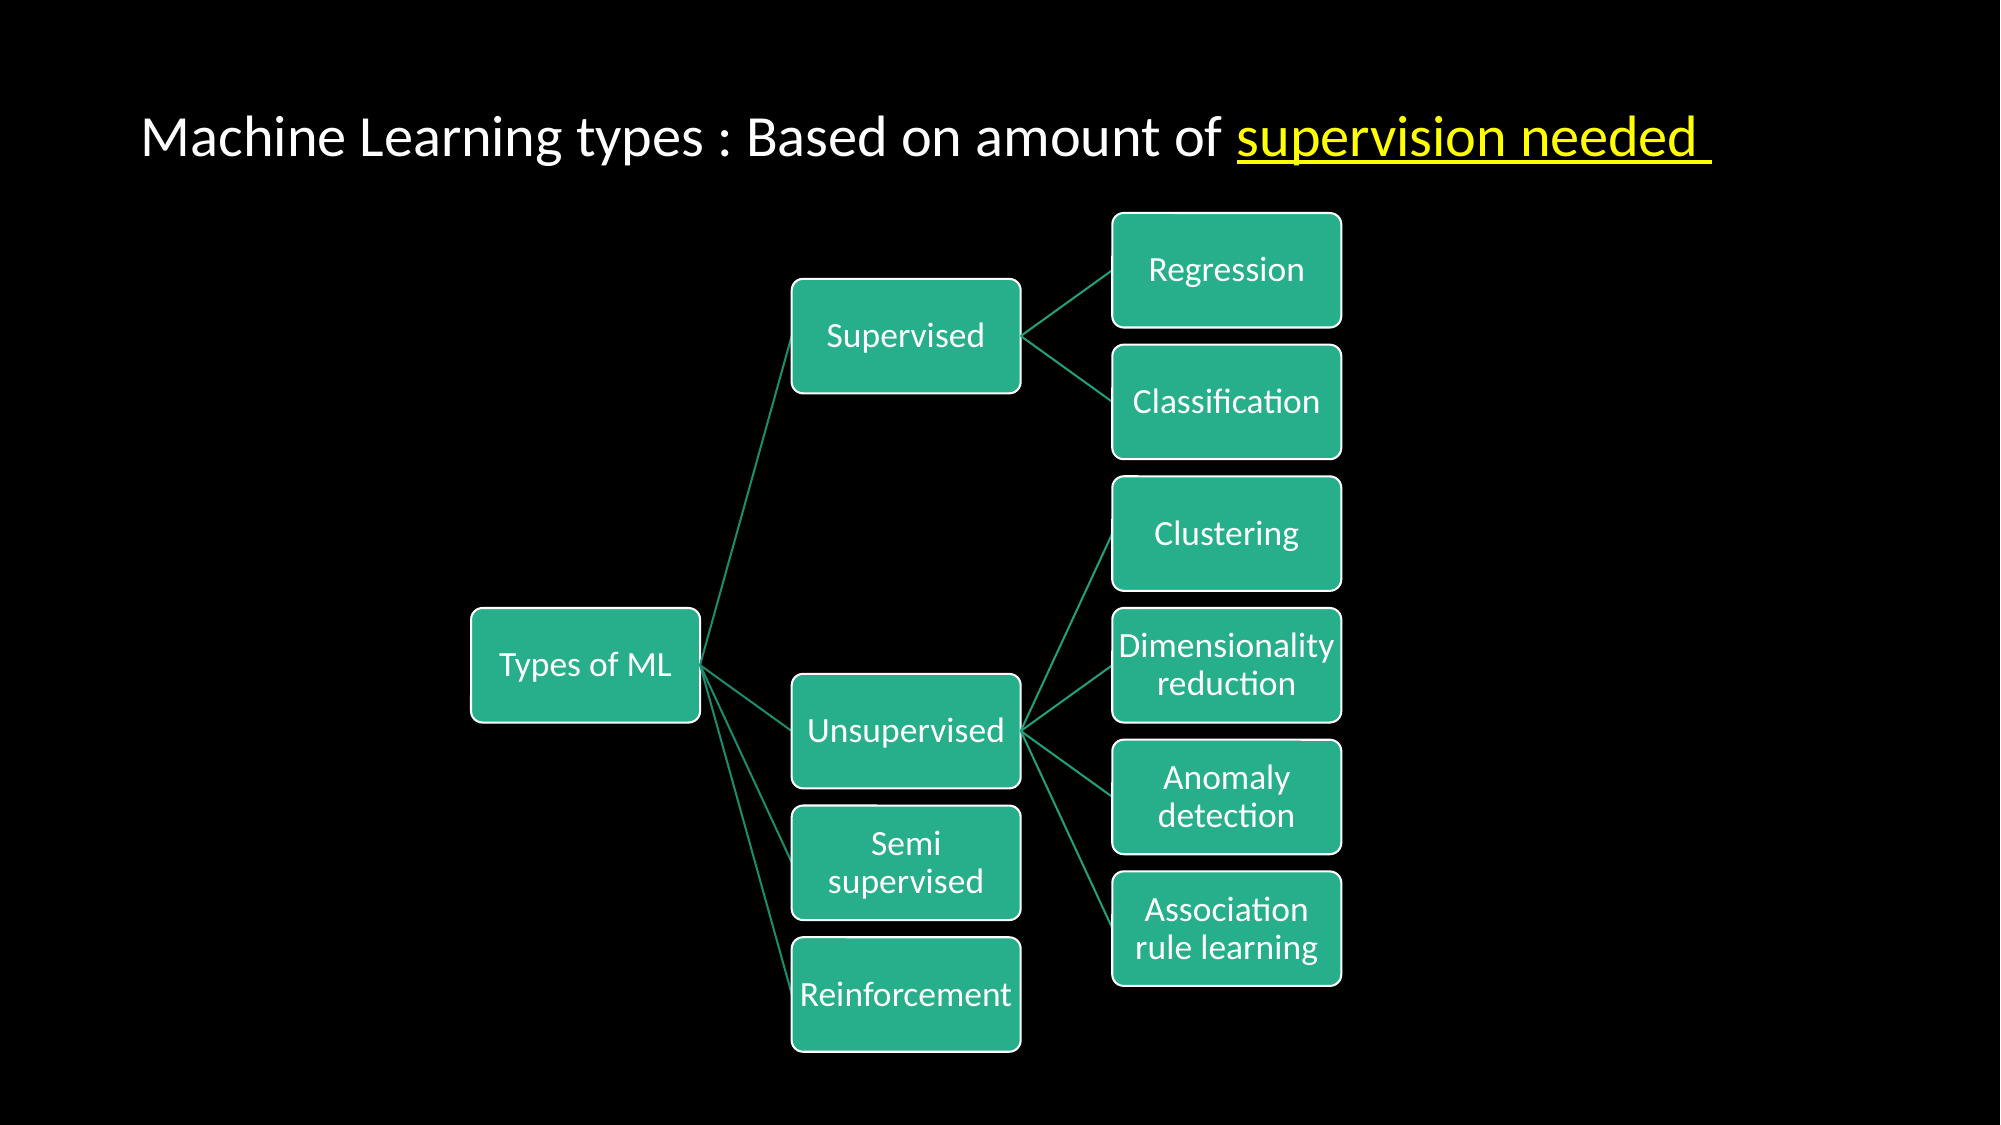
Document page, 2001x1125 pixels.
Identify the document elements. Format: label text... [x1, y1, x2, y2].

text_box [470, 212, 1342, 1052]
title Machine Learning types : Based on amount of supervision needed [125, 28, 1851, 247]
